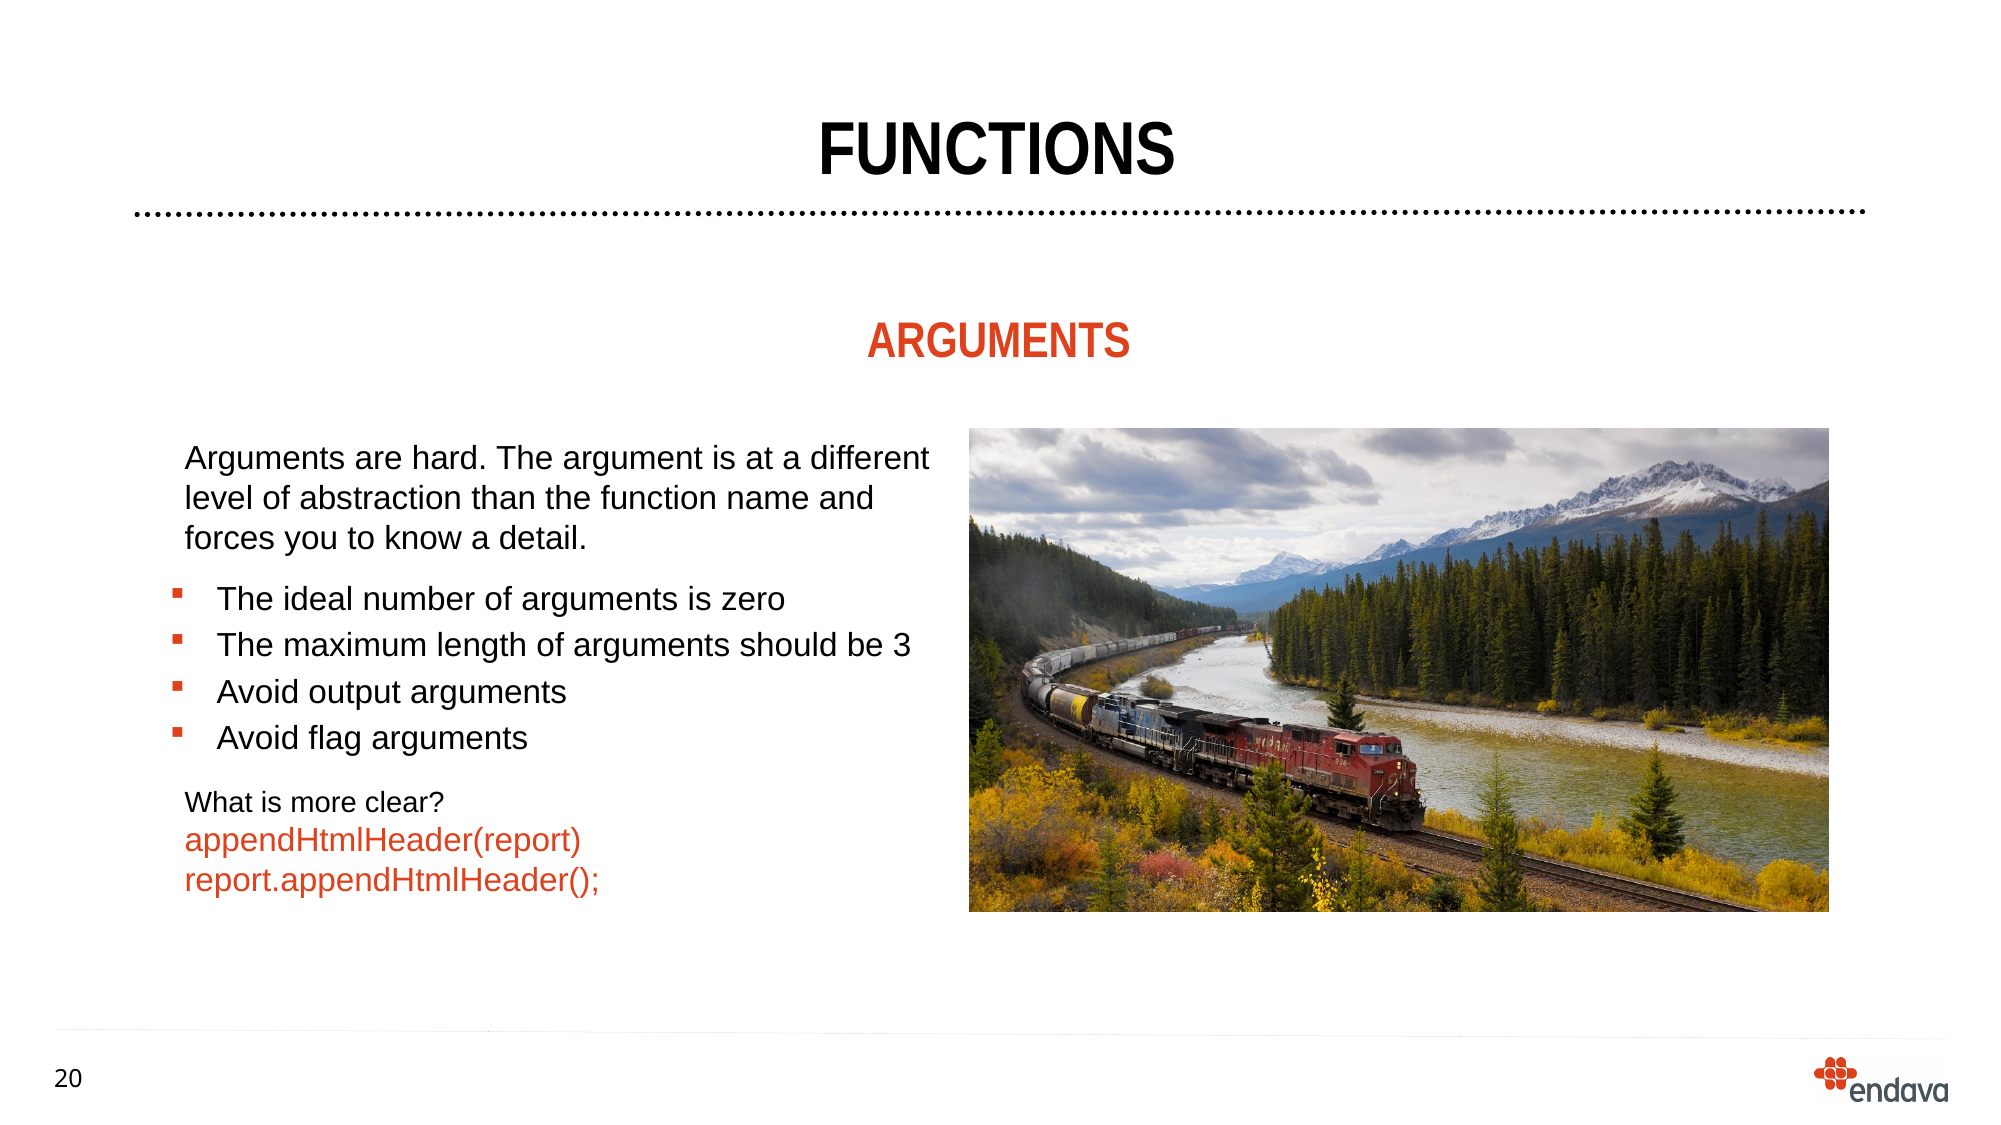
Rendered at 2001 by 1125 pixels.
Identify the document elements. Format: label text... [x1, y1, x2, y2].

picture [1814, 1057, 1948, 1102]
text_box What is more clear? appendHtmlHeader(report) report.appendHtmlHeader(); [169, 775, 870, 906]
text_box The ideal number of arguments is zero The maximum length of arguments should be 3 Avoid output arguments Avoid flag arguments [169, 581, 948, 757]
picture [969, 428, 1829, 912]
title FUNCTIONS [198, 26, 1812, 195]
text_box Arguments are hard. The argument is at a different level of abstraction than the function name and forces you to know a detail. [169, 428, 948, 564]
list ARGUMENTS [199, 306, 1813, 376]
